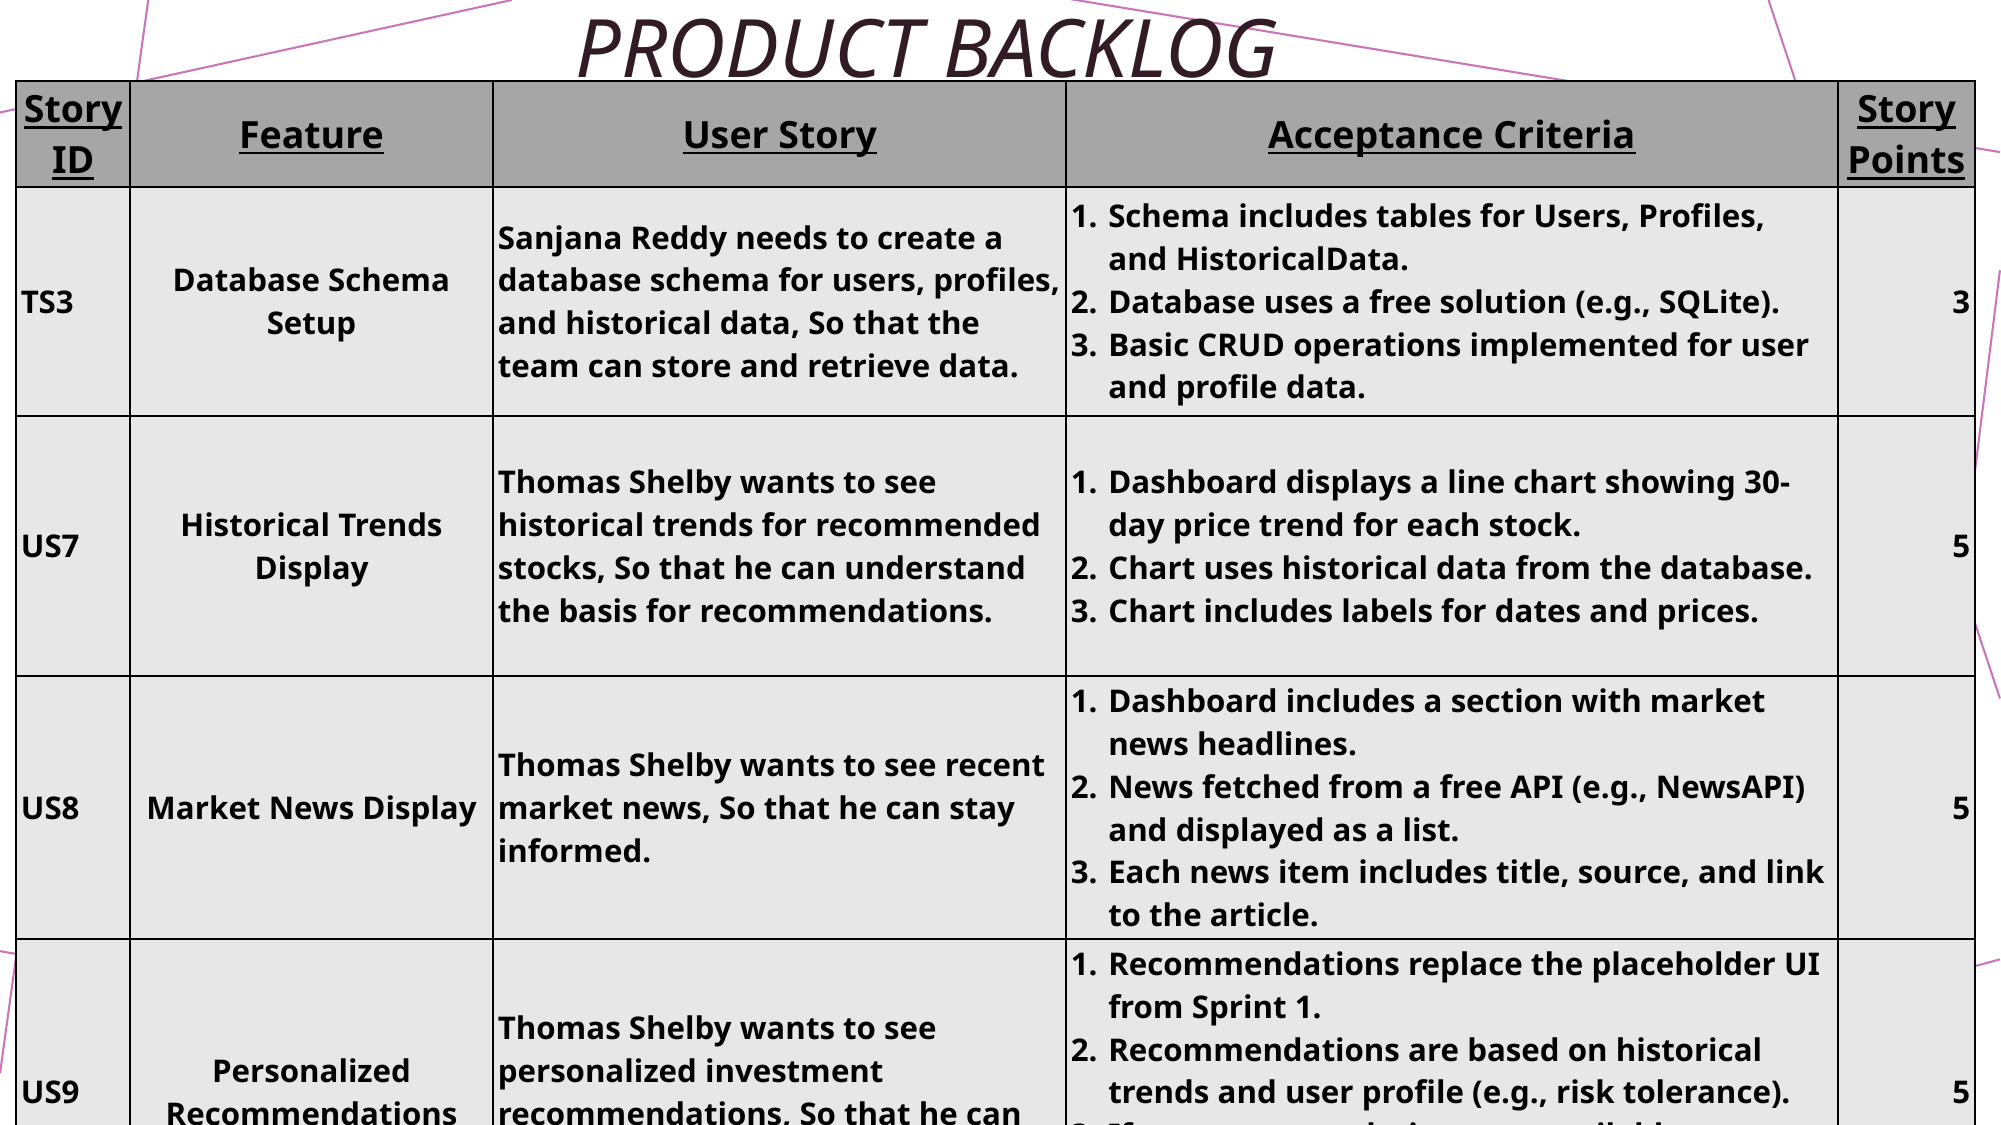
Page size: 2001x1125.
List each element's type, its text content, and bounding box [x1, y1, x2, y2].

table_cell Thomas Shelby wants to see recent market news, So that he can stay informed. [494, 677, 1065, 938]
table_header Feature [131, 82, 492, 186]
table_cell Market News Display [131, 677, 492, 938]
table_cell US8 [17, 677, 129, 938]
table_cell Database Schema Setup [131, 188, 492, 415]
table_cell 3 [1839, 188, 1974, 415]
table_cell US7 [17, 417, 129, 675]
table_header Story ID [17, 82, 129, 186]
table_cell Thomas Shelby wants to see personalized investment recommendations, So that he can make informed decisions. [494, 940, 1065, 1125]
table_cell TS3 [17, 188, 129, 415]
table_cell 5 [1839, 677, 1974, 938]
table_cell Dashboard displays a line chart showing 30-day price trend for each stock. Chart uses historical data from the database. Chart includes labels for dates and prices. [1067, 417, 1837, 675]
table_cell Thomas Shelby wants to see historical trends for recommended stocks, So that he can understand the basis for recommendations. [494, 417, 1065, 675]
table_cell 5 [1839, 940, 1974, 1125]
table_cell Recommendations replace the placeholder UI from Sprint 1. Recommendations are based on historical trends and user profile (e.g., risk tolerance). If no recommendations are available, a message like “No recommendations at this time” is shown. [1067, 940, 1837, 1125]
table_cell Dashboard includes a section with market news headlines. News fetched from a free API (e.g., NewsAPI) and displayed as a list. Each news item includes title, source, and link to the article. [1067, 677, 1837, 938]
table_header Acceptance Criteria [1067, 82, 1837, 186]
table_header Story Points [1839, 82, 1974, 186]
table_header User Story [494, 82, 1065, 186]
table_cell US9 [17, 940, 129, 1125]
table_cell Historical Trends Display [131, 417, 492, 675]
table_cell 5 [1839, 417, 1974, 675]
table_cell Sanjana Reddy needs to create a database schema for users, profiles, and historical data, So that the team can store and retrieve data. [494, 188, 1065, 415]
title Product Backlog [128, 0, 1727, 80]
table_cell Personalized Recommendations [131, 940, 492, 1125]
table_cell Schema includes tables for Users, Profiles, and HistoricalData. Database uses a free solution (e.g., SQLite). Basic CRUD operations implemented for user and profile data. [1067, 188, 1837, 415]
